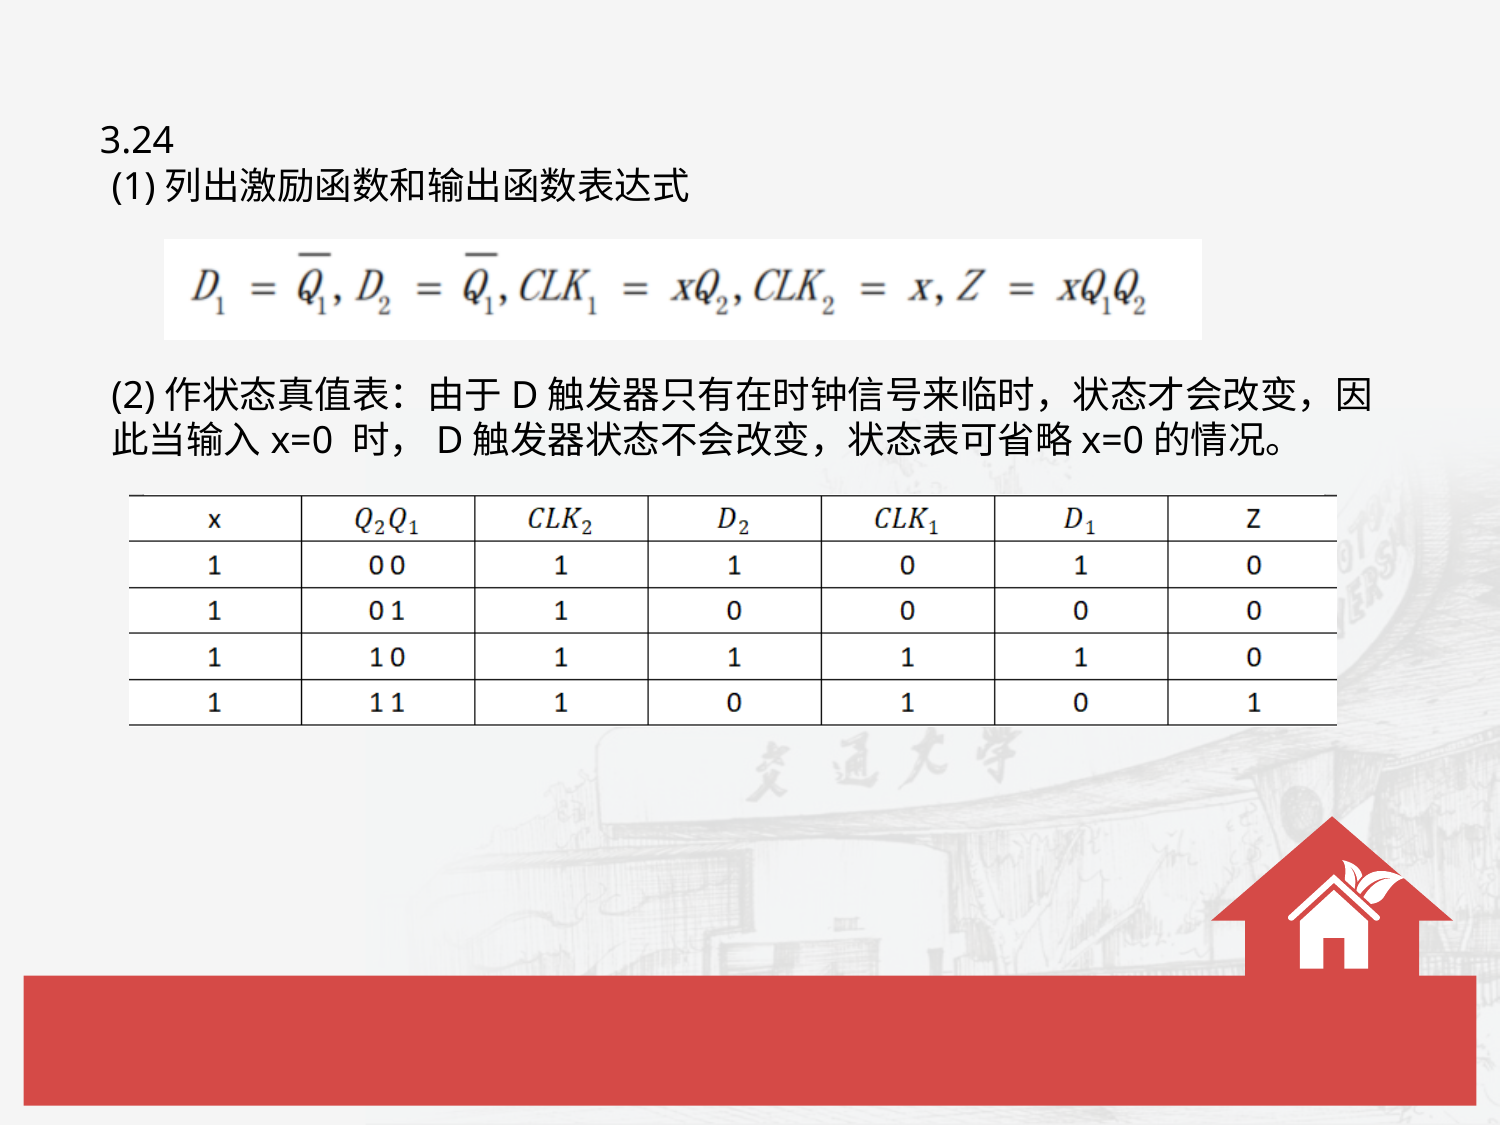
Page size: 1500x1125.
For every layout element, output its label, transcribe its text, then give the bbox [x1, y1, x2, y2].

text_box (1)列出激励函数和输出函数表达式 [96, 154, 1074, 215]
text_box 3.24 [85, 109, 190, 214]
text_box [23, 816, 1477, 1106]
picture [129, 494, 1337, 727]
text_box (2)作状态真值表：由于D触发器只有在时钟信号来临时，状态才会改变，因此当输入x=0 时，D触发器状态不会改变，状态表可省略x=0的情况。 [96, 363, 1413, 469]
picture [164, 239, 1202, 340]
